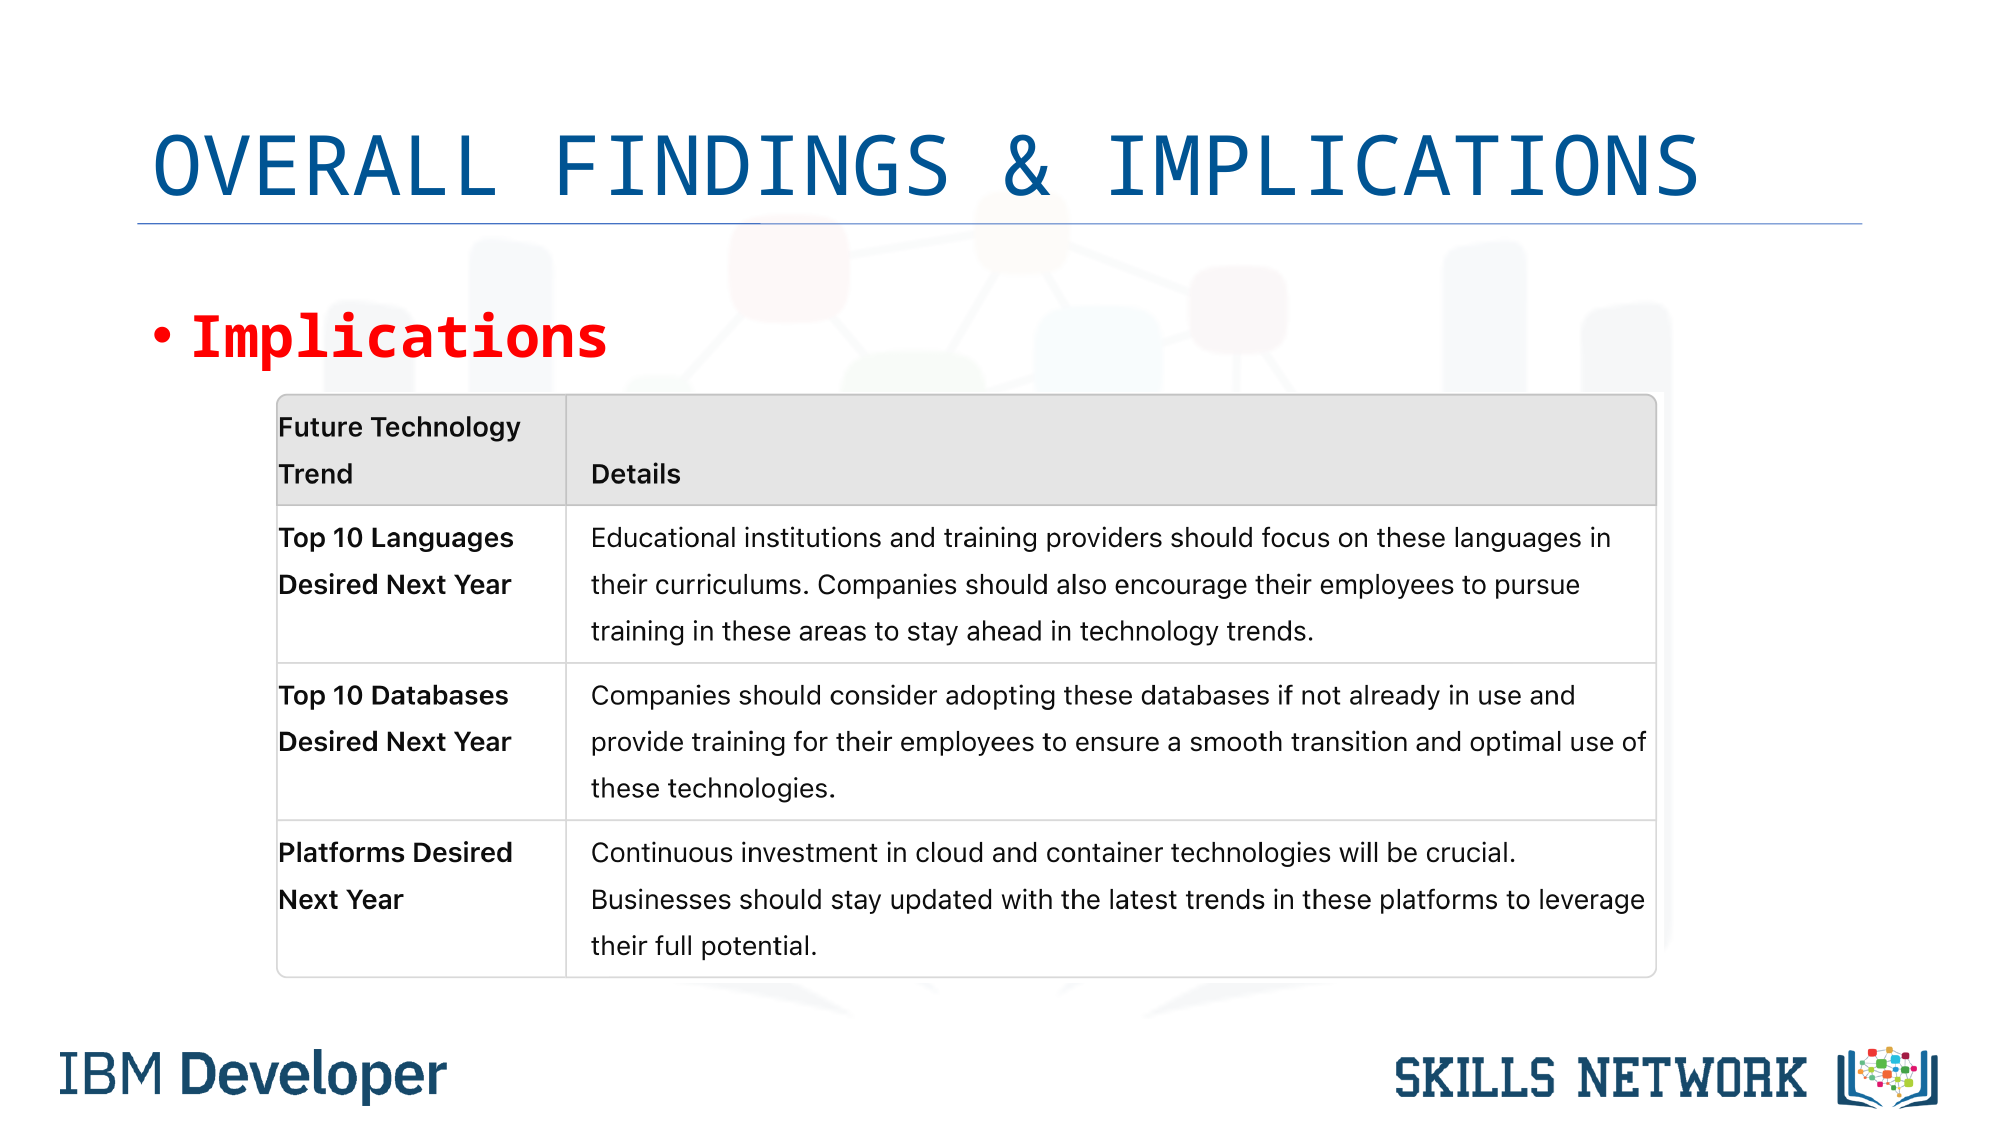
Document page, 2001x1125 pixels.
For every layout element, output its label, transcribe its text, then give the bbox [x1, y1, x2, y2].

picture [55, 1045, 459, 1108]
title OVERALL FINDINGS & IMPLICATIONS [137, 59, 1863, 278]
picture [267, 392, 1665, 983]
list Implications [137, 299, 988, 1014]
picture [1390, 1045, 1945, 1111]
